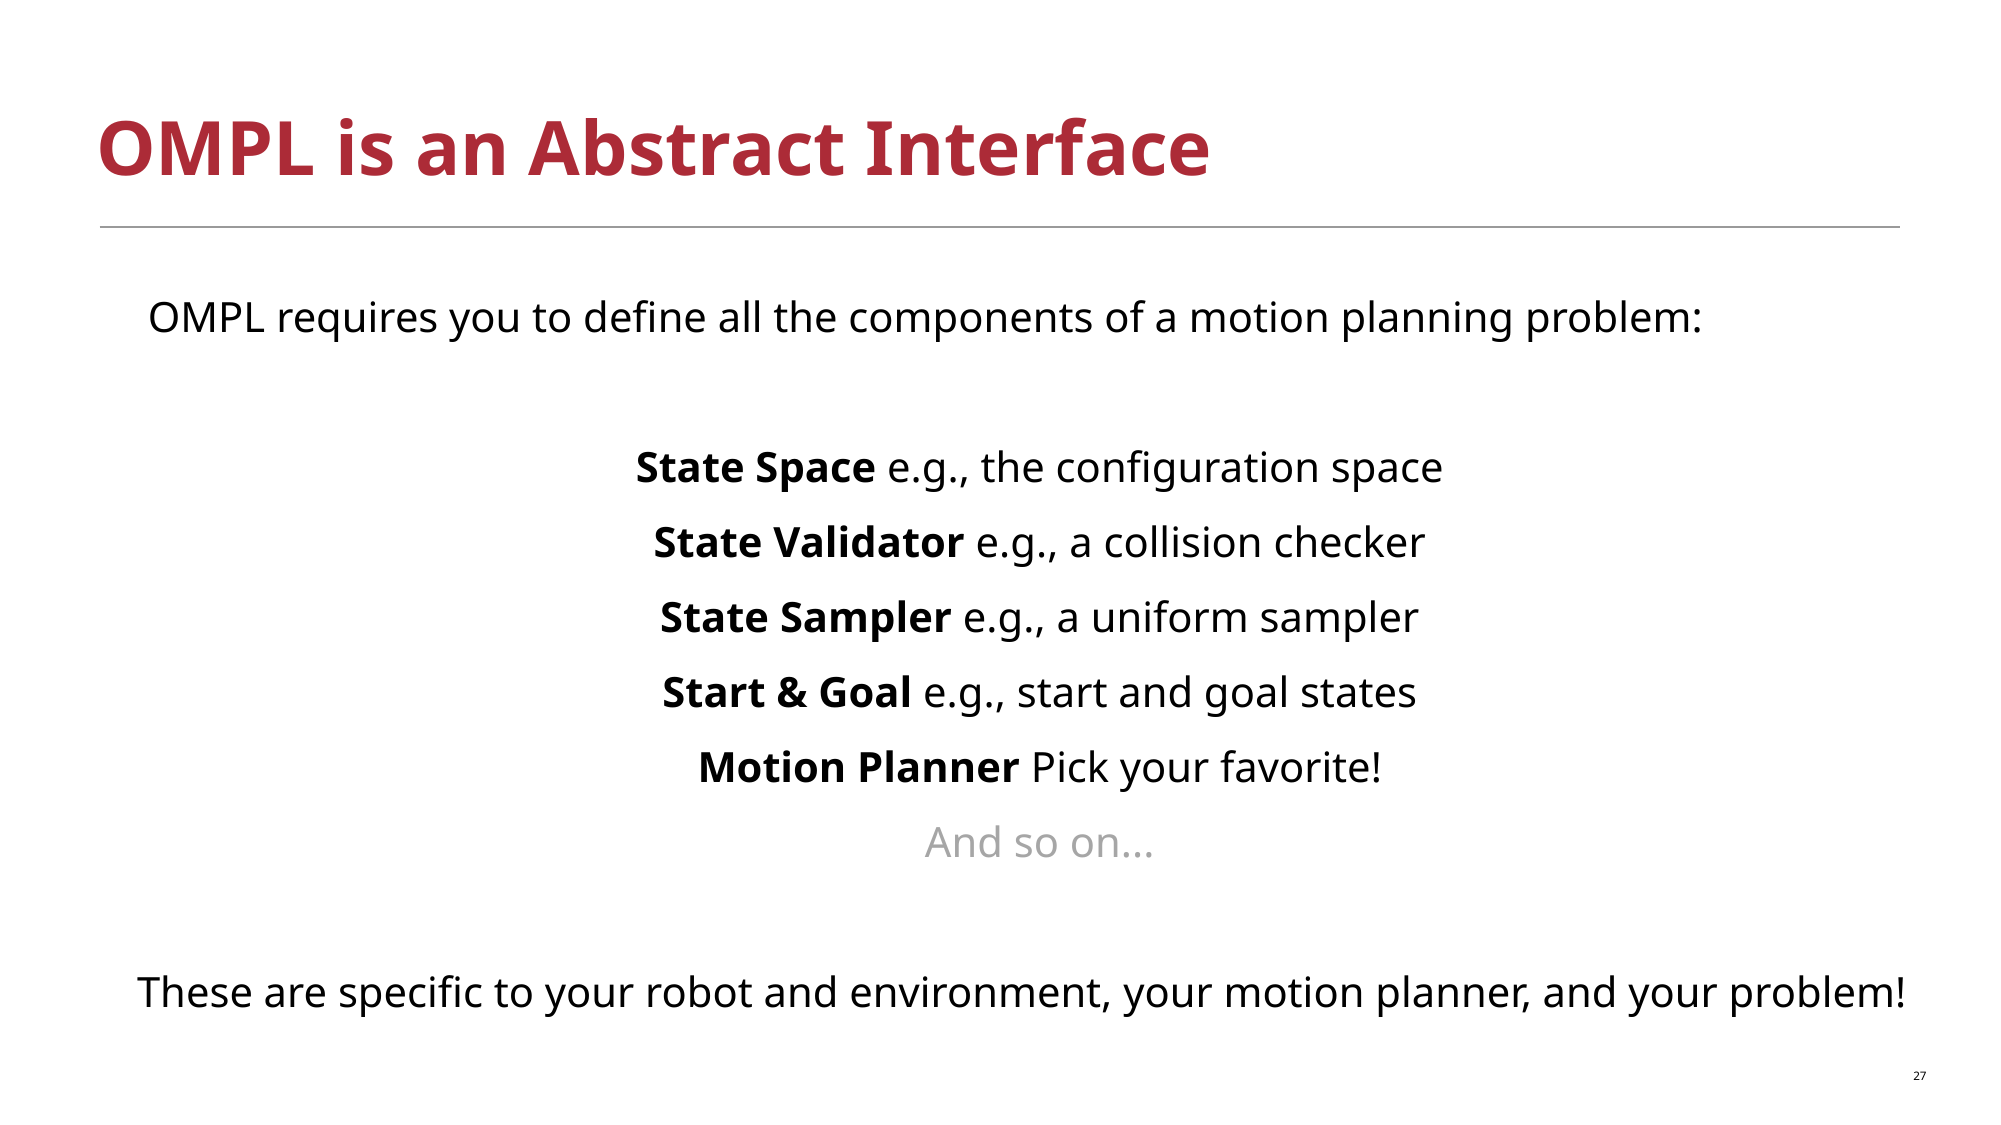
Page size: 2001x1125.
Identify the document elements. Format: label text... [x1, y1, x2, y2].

slide_number 27 [1902, 1060, 1936, 1092]
text_box OMPL requires you to define all the components of a motion planning problem: State Space e.g., the configuration space State Validator e.g., a collision checker State Sampler e.g., a uniform sampler Start & Goal e.g., start and goal states Motion Planner Pick your favorite! And so on... These are specific to your robot and environment, your motion planner, and your problem! [122, 258, 1947, 1024]
title OMPL is an Abstract Interface [87, 37, 1913, 200]
